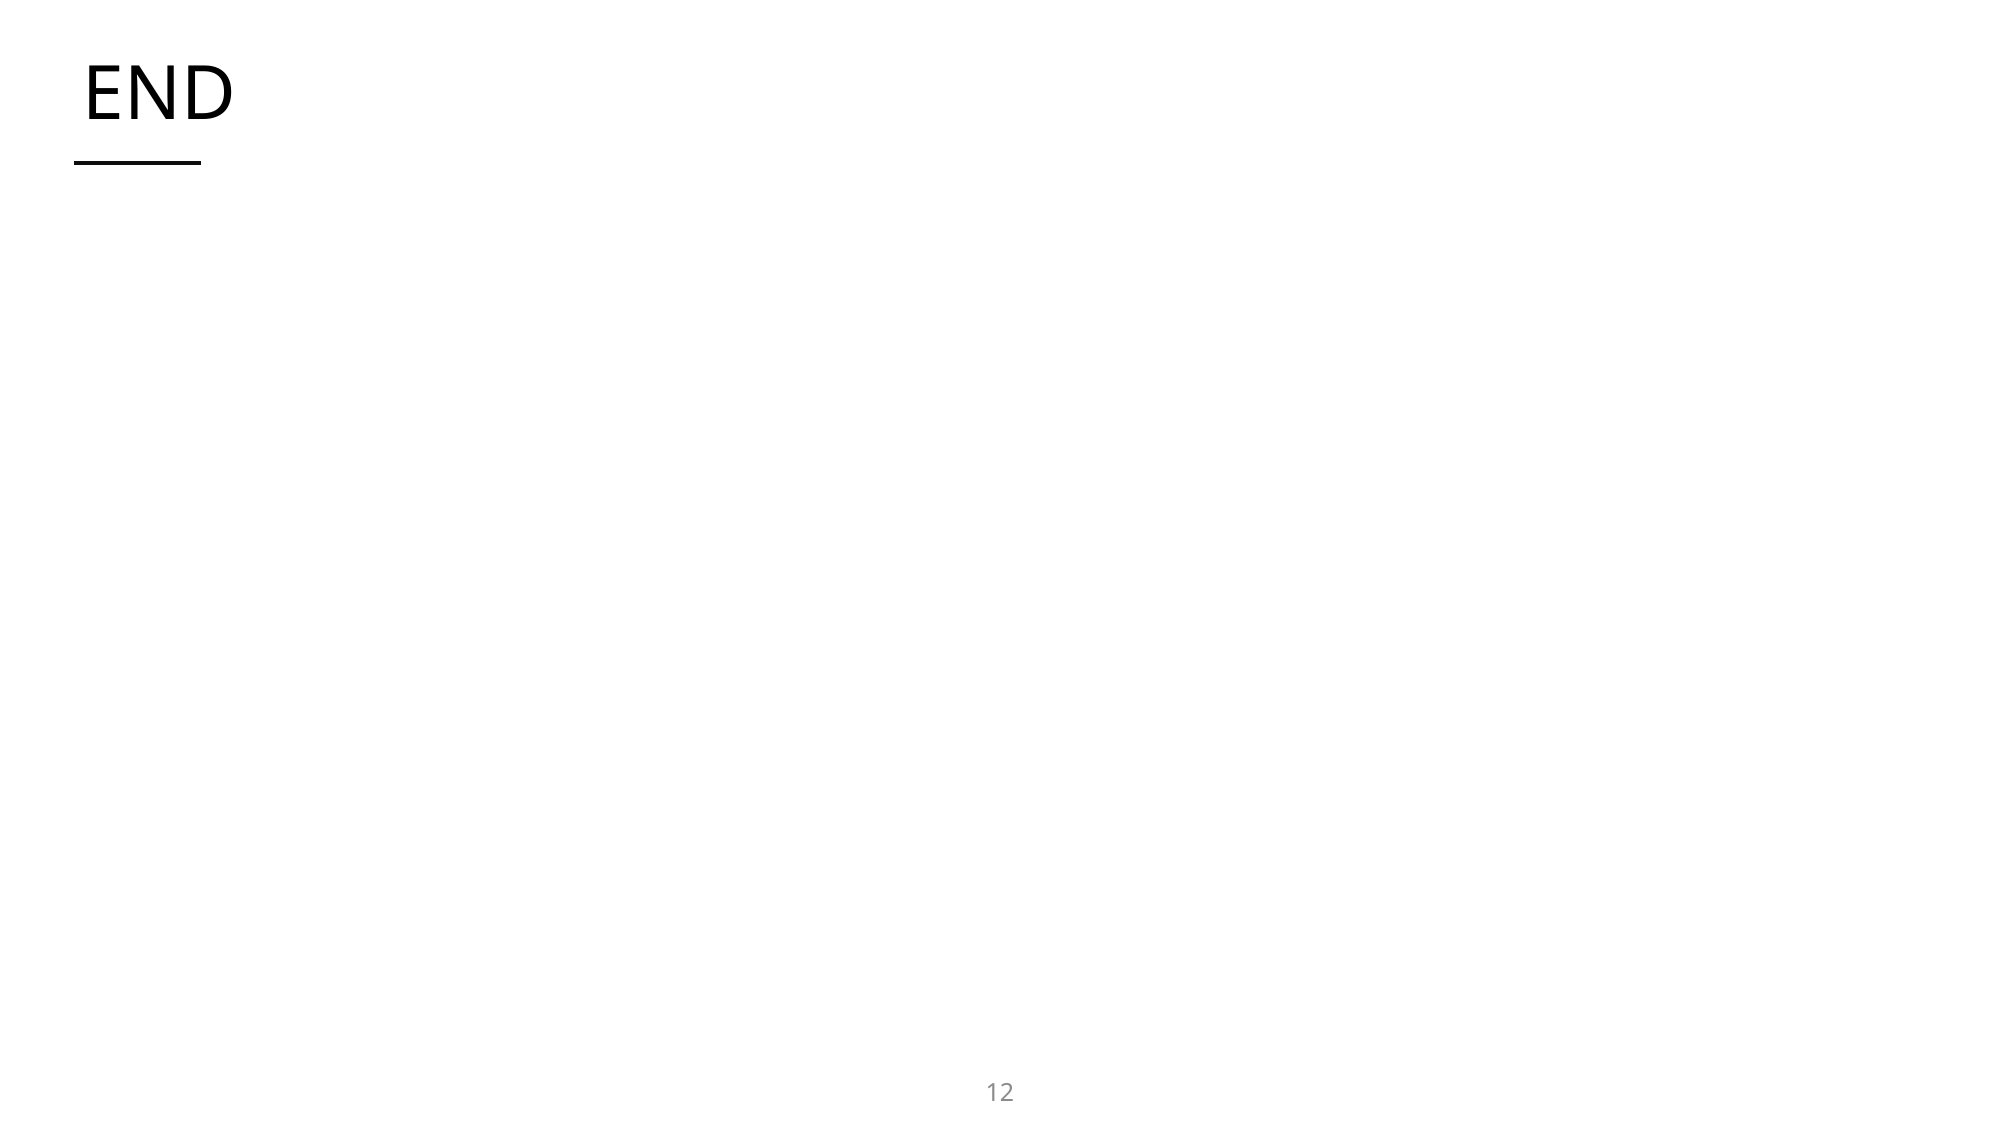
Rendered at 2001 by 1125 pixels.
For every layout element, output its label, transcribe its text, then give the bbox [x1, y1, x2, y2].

slide_number 12 [774, 1063, 1225, 1124]
title END [67, 14, 1933, 175]
